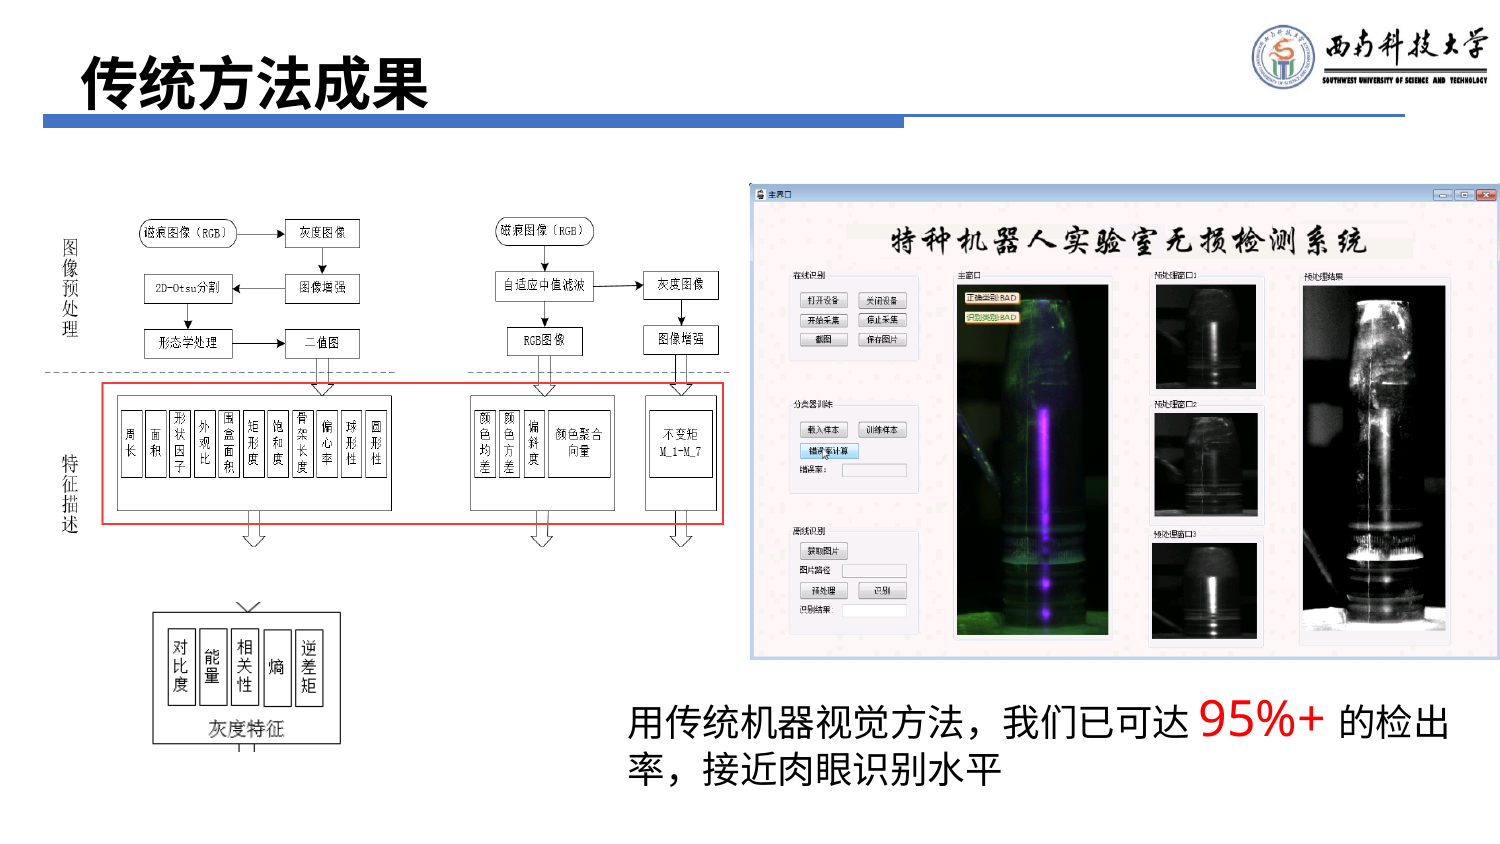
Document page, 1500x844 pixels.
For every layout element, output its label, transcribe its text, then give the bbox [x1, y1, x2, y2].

text_box [0, 0, 1500, 75]
picture [1244, 9, 1500, 120]
picture [134, 602, 354, 752]
title 传统方法成果 [65, 75, 1244, 115]
picture [23, 183, 1500, 661]
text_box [42, 115, 1405, 122]
text_box 用传统机器视觉方法，我们已可达95%+的检出率，接近肉眼识别水平 [612, 679, 1477, 799]
